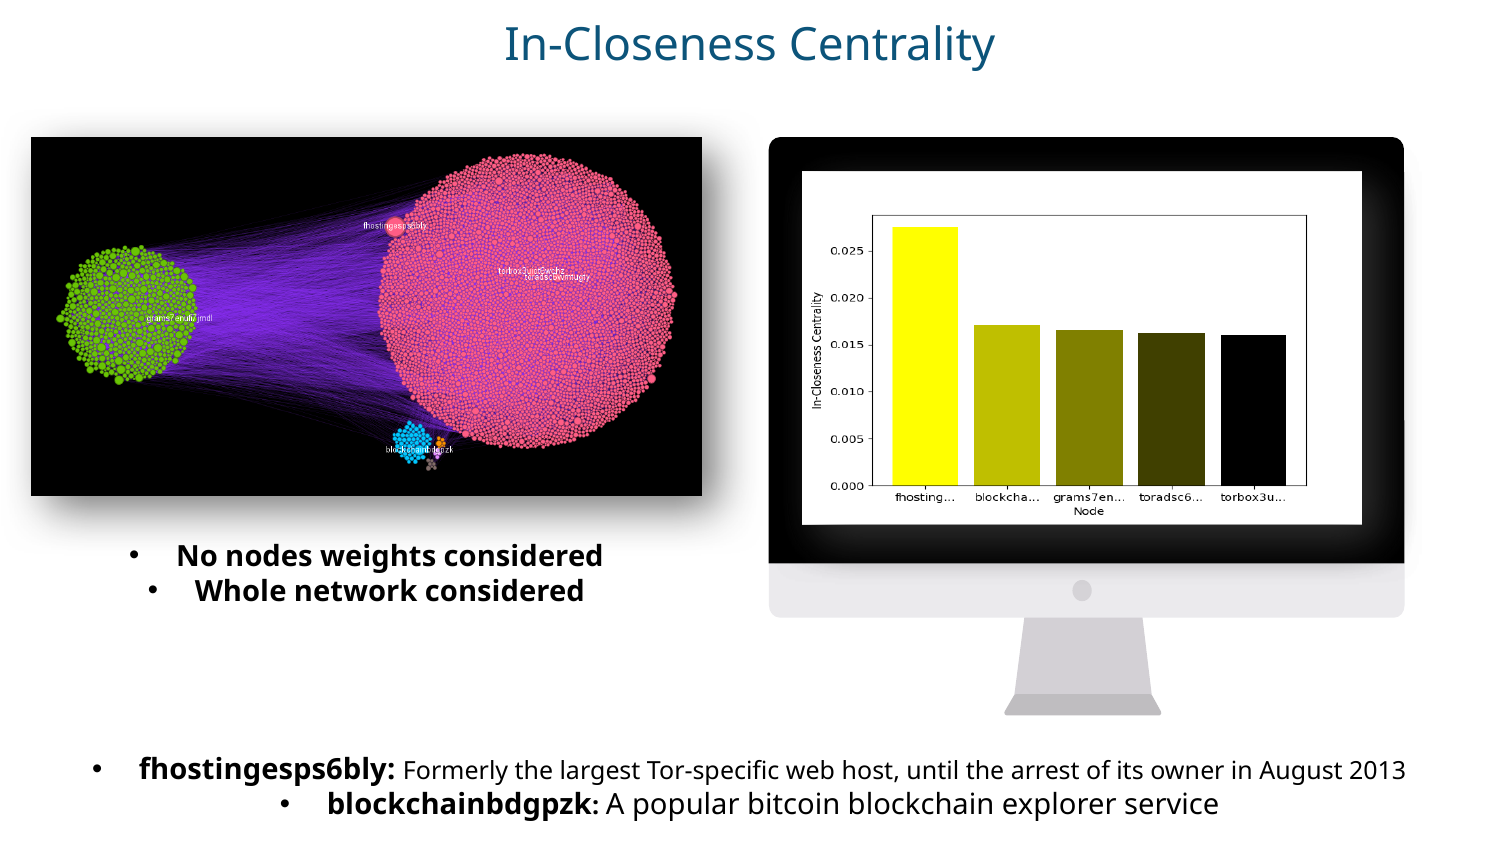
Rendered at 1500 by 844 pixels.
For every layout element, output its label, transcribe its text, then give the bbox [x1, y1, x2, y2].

text_box No nodes weights considered Whole network considered [31, 529, 702, 615]
title In-Closeness Centrality [0, 0, 1500, 94]
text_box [768, 136, 1405, 716]
picture [31, 136, 703, 496]
text_box fhostingesps6bly: Formerly the largest Tor-specific web host, until the arrest of its owner in August 2013 blockchainbdgpzk: A popular bitcoin blockchain explorer service [0, 743, 1500, 828]
